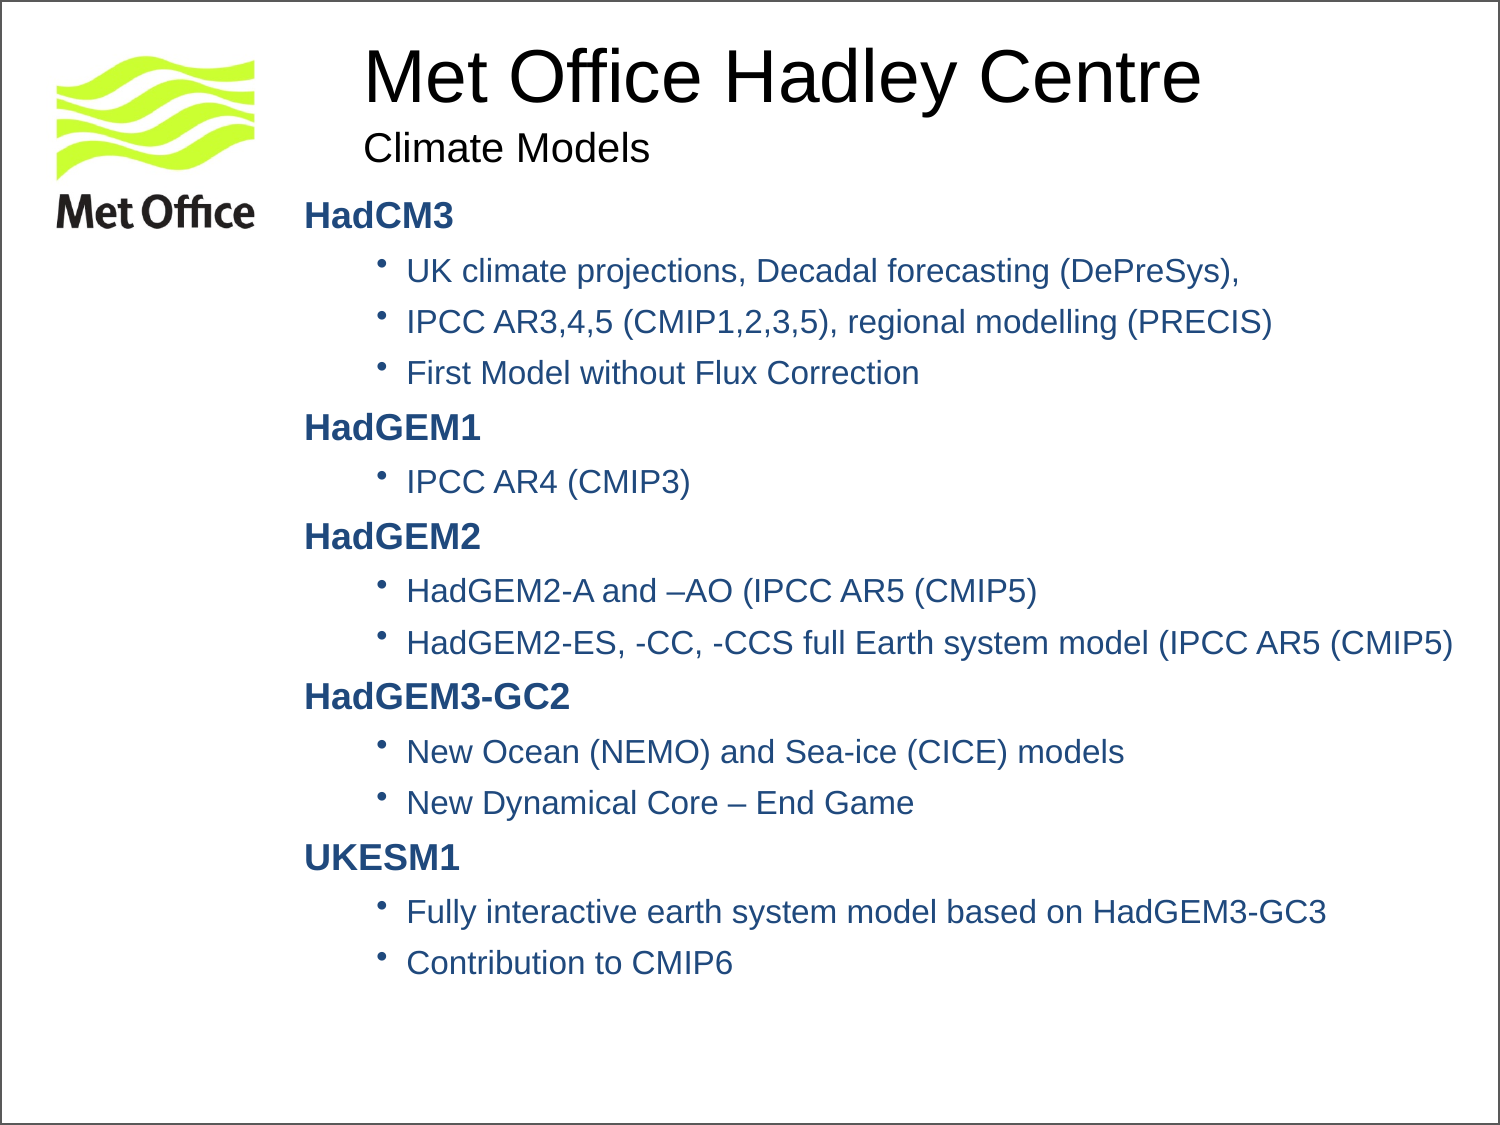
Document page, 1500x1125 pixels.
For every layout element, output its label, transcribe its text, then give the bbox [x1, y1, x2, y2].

subtitle Climate Models [348, 113, 1495, 196]
title Met Office Hadley Centre [348, 0, 1495, 113]
picture [24, 21, 287, 262]
text_box HadCM3 UK climate projections, Decadal forecasting (DePreSys), IPCC AR3,4,5 (CMIP1,2,3,5), regional modelling (PRECIS) First Model without Flux Correction HadGEM1 IPCC AR4 (CMIP3) HadGEM2 HadGEM2-A and –AO (IPCC AR5 (CMIP5) HadGEM2-ES, -CC, -CCS full Earth system model (IPCC AR5 (CMIP5) HadGEM3-GC2 New Ocean (NEMO) and Sea-ice (CICE) models New Dynamical Core – End Game UKESM1 Fully interactive earth system model based on HadGEM3-GC3 Contribution to CMIP6 [289, 196, 1500, 1125]
